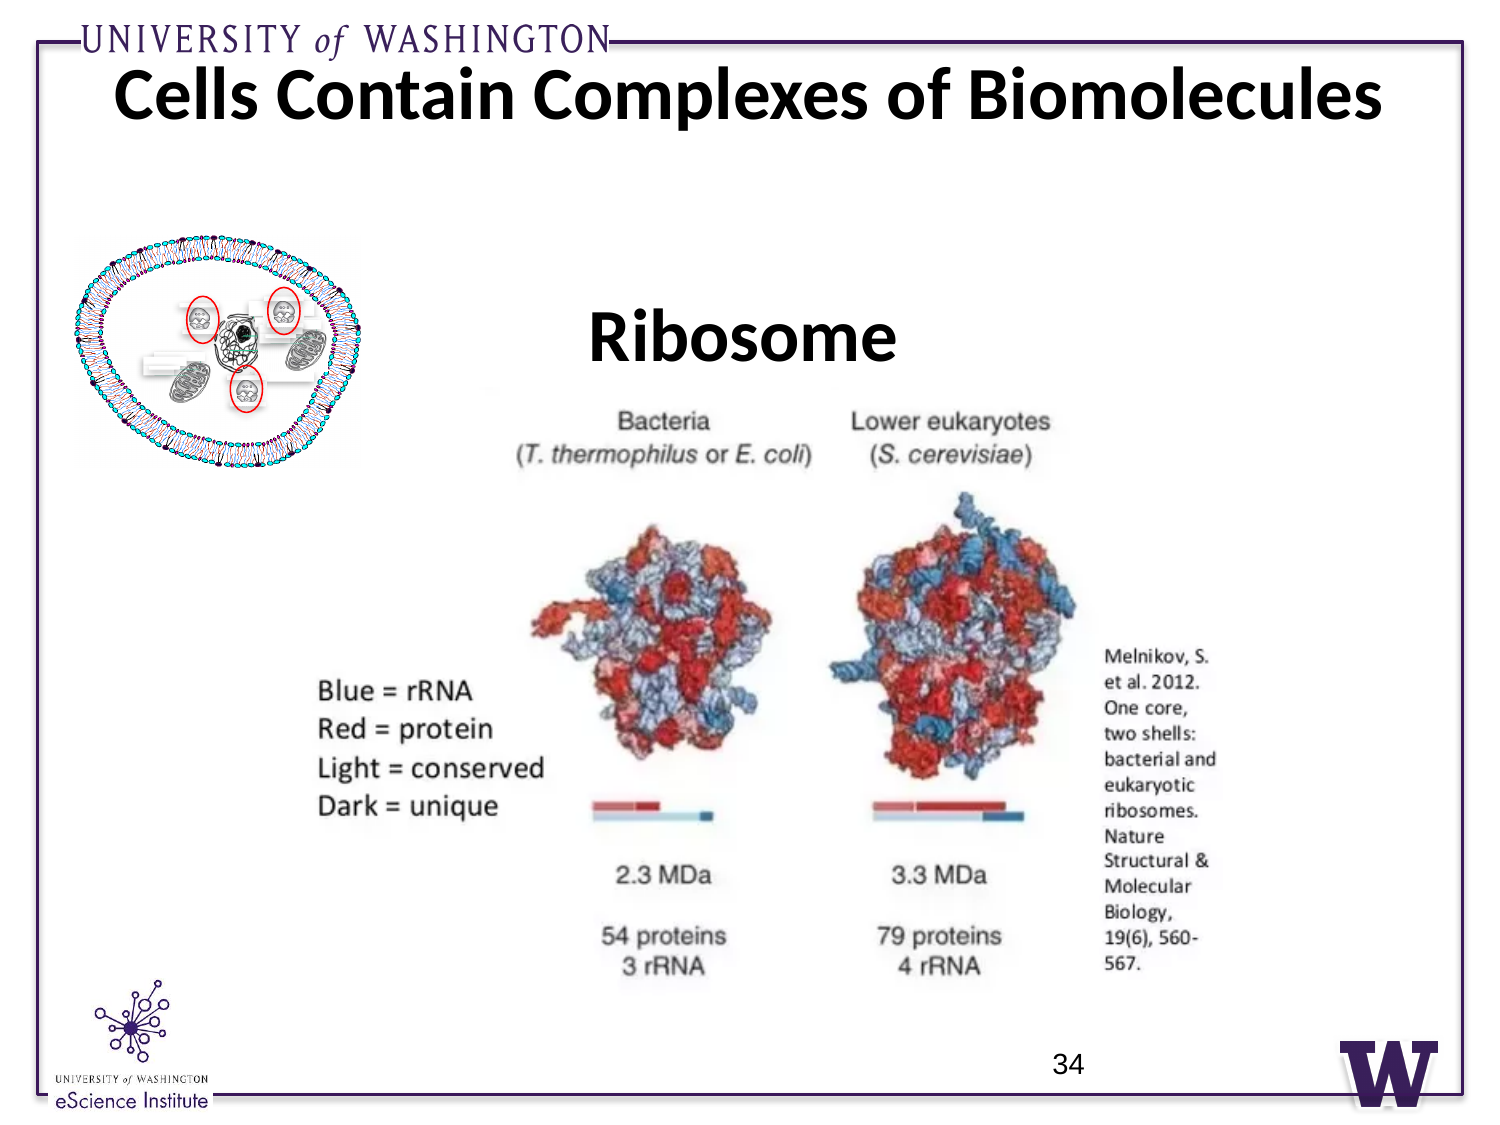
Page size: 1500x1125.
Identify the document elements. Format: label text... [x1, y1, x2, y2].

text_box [74, 235, 361, 469]
picture [81, 24, 609, 37]
picture [48, 978, 213, 1113]
picture [274, 274, 1239, 999]
picture [1340, 1041, 1438, 1093]
title Cells Contain Complexes of Biomolecules [75, 37, 1425, 175]
picture [1340, 1096, 1438, 1107]
slide_number 34 [1037, 1037, 1325, 1098]
